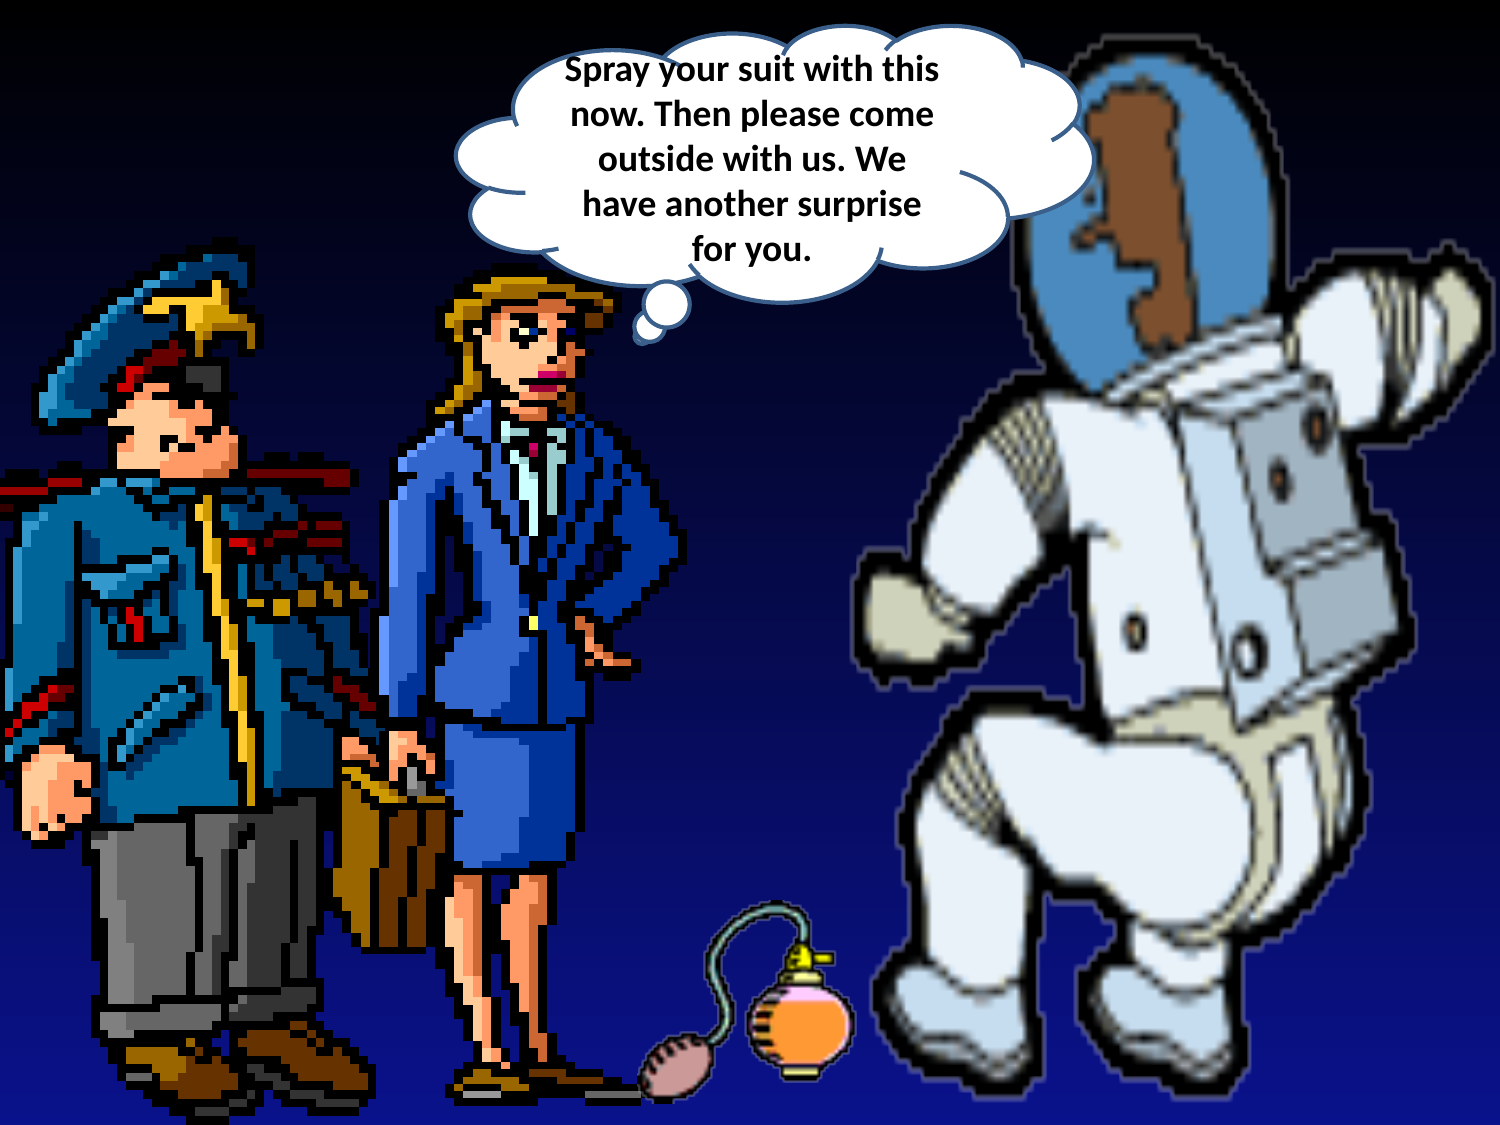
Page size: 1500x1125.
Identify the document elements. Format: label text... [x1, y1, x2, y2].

picture [605, 3, 1500, 1123]
text_box Spray your suit with this now. Then please come outside with us. We have another surprise for you. [453, 23, 1097, 254]
picture [0, 237, 394, 1125]
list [324, 256, 633, 1107]
